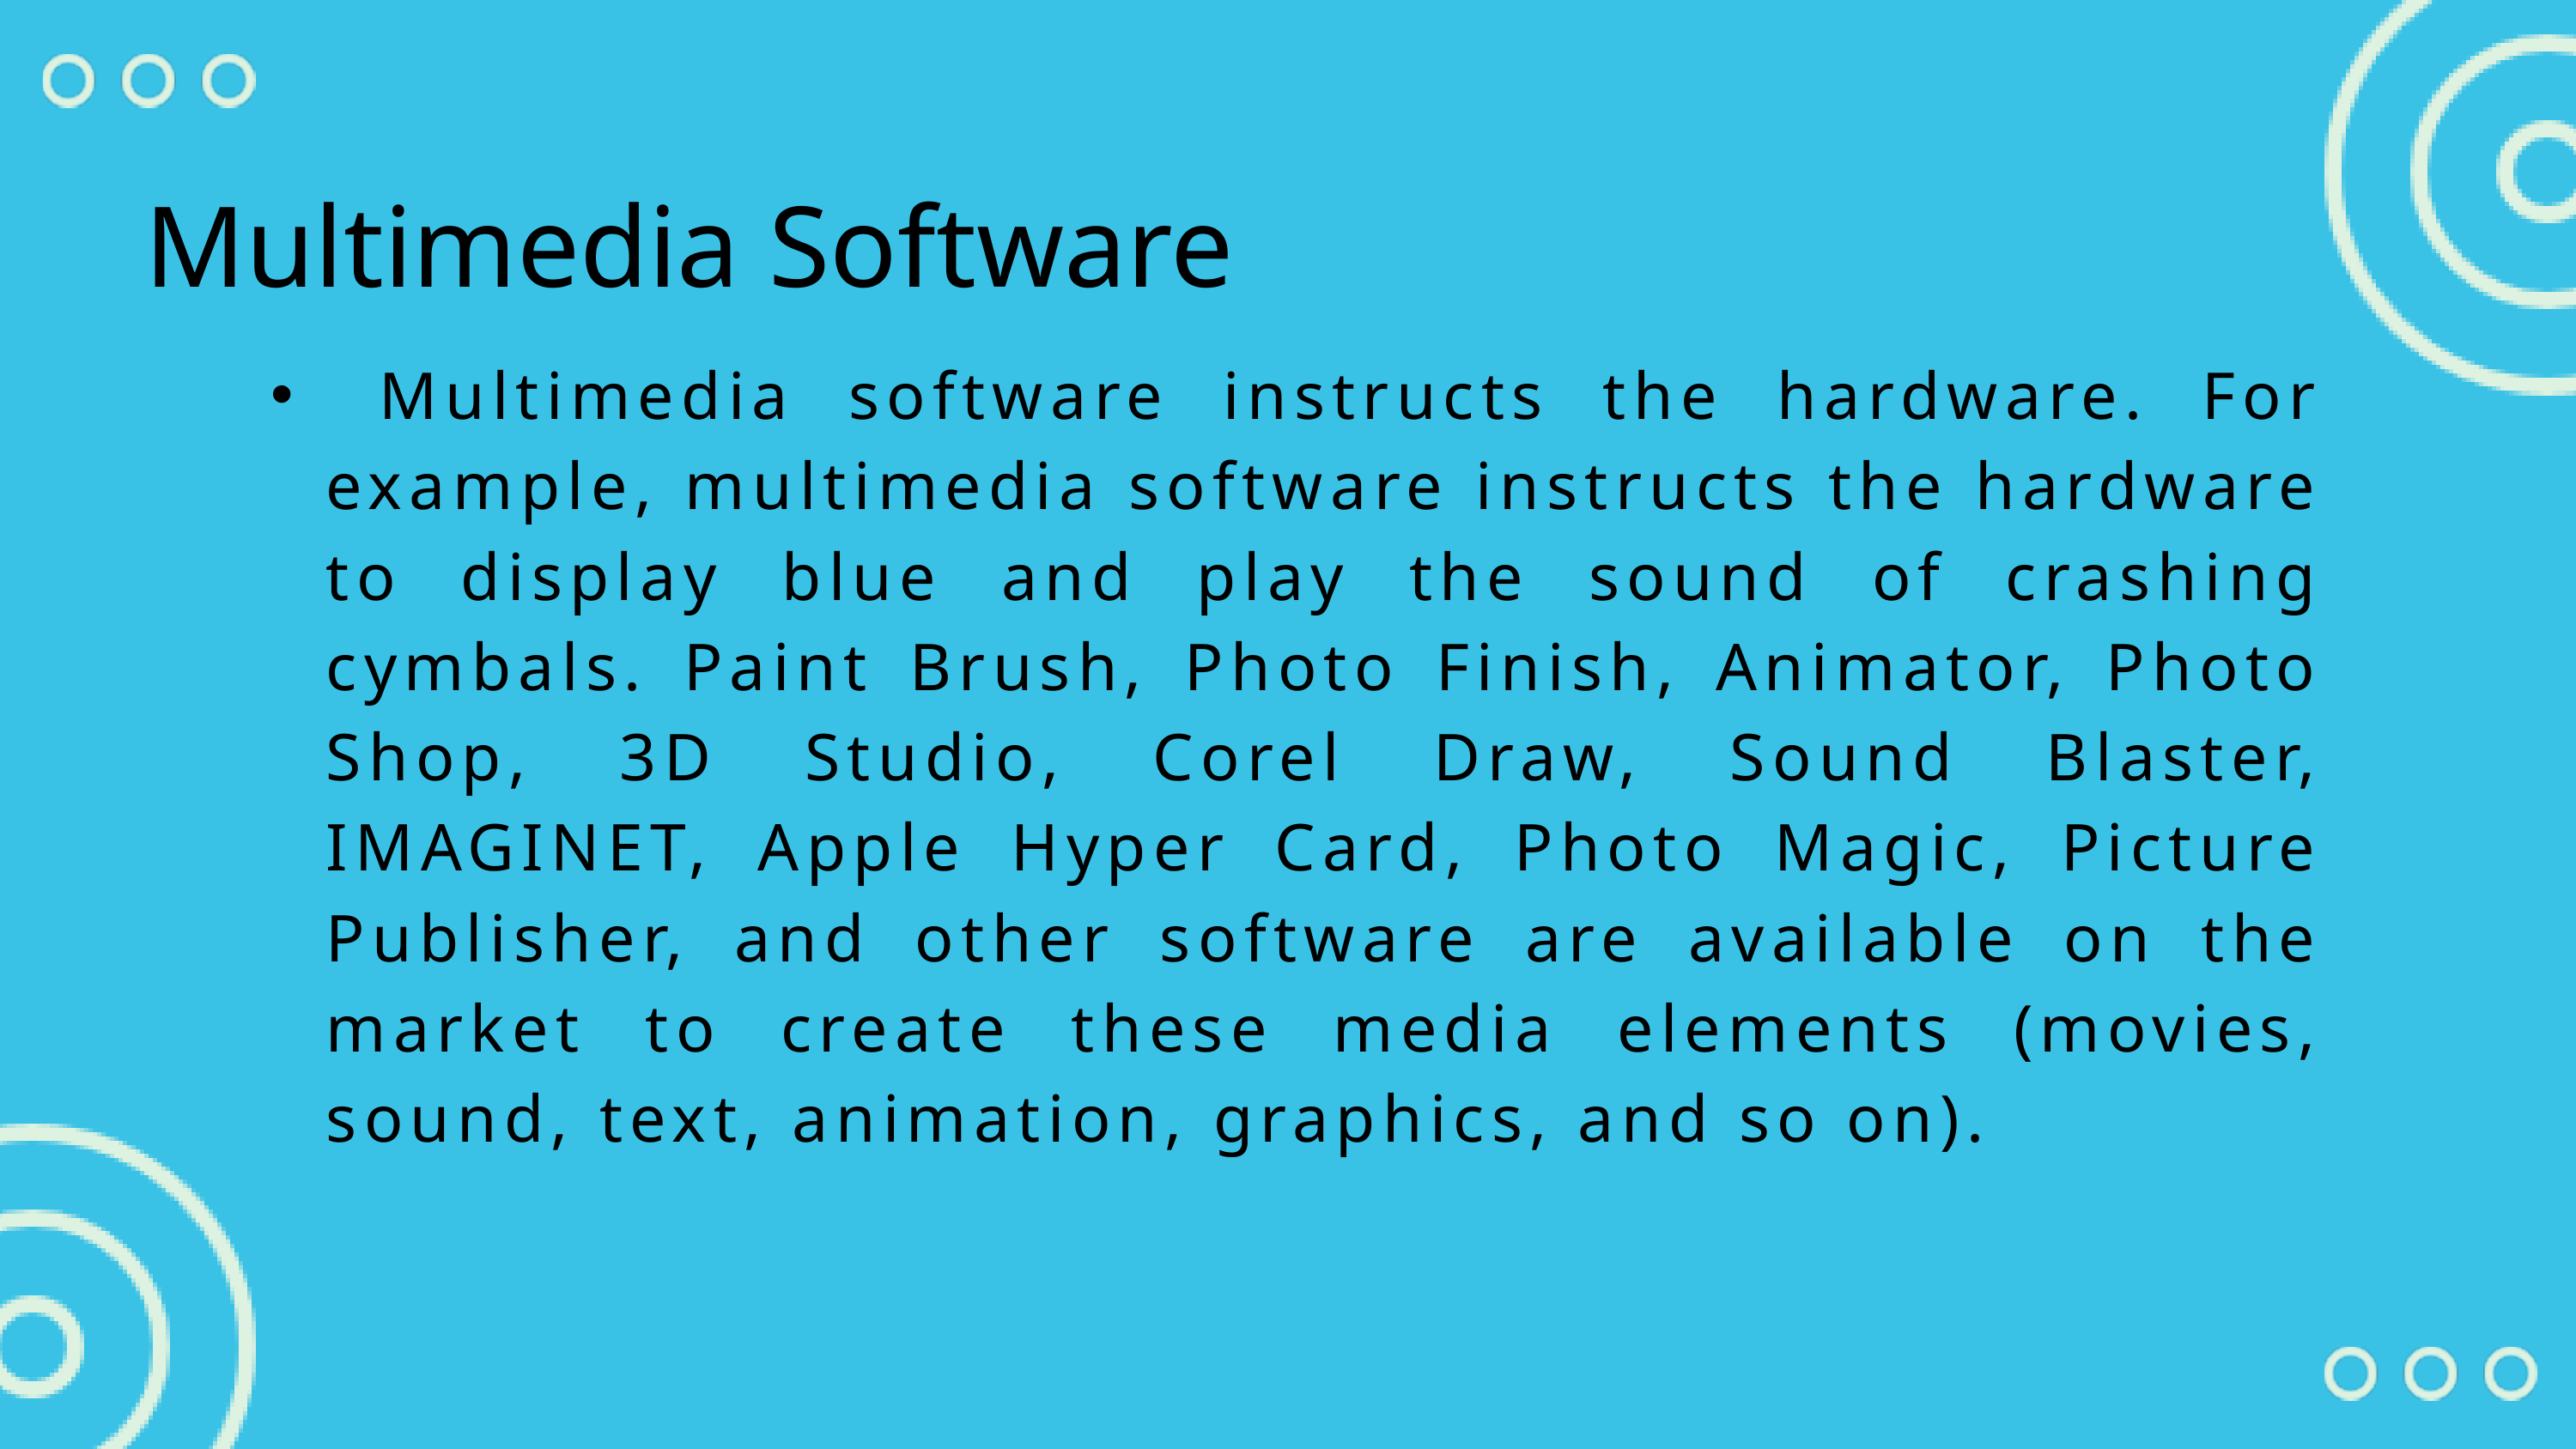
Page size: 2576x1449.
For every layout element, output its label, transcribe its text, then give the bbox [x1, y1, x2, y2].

text_box Multimedia Software [144, 153, 2064, 310]
text_box [2324, 0, 2576, 396]
text_box [42, 54, 256, 108]
text_box [2324, 1347, 2538, 1401]
text_box Multimedia software instructs the hardware. For example, multimedia software instructs the hardware to display blue and play the sound of crashing cymbals. Paint Brush, Photo Finish, Animator, Photo Shop, 3D Studio, Corel Draw, Sound Blaster, IMAGINET, Apple Hyper Card, Photo Magic, Picture Publisher, and other software are available on the market to create these media elements (movies, sound, text, animation, graphics, and so on). [216, 342, 2325, 1246]
text_box [0, 1124, 256, 1449]
